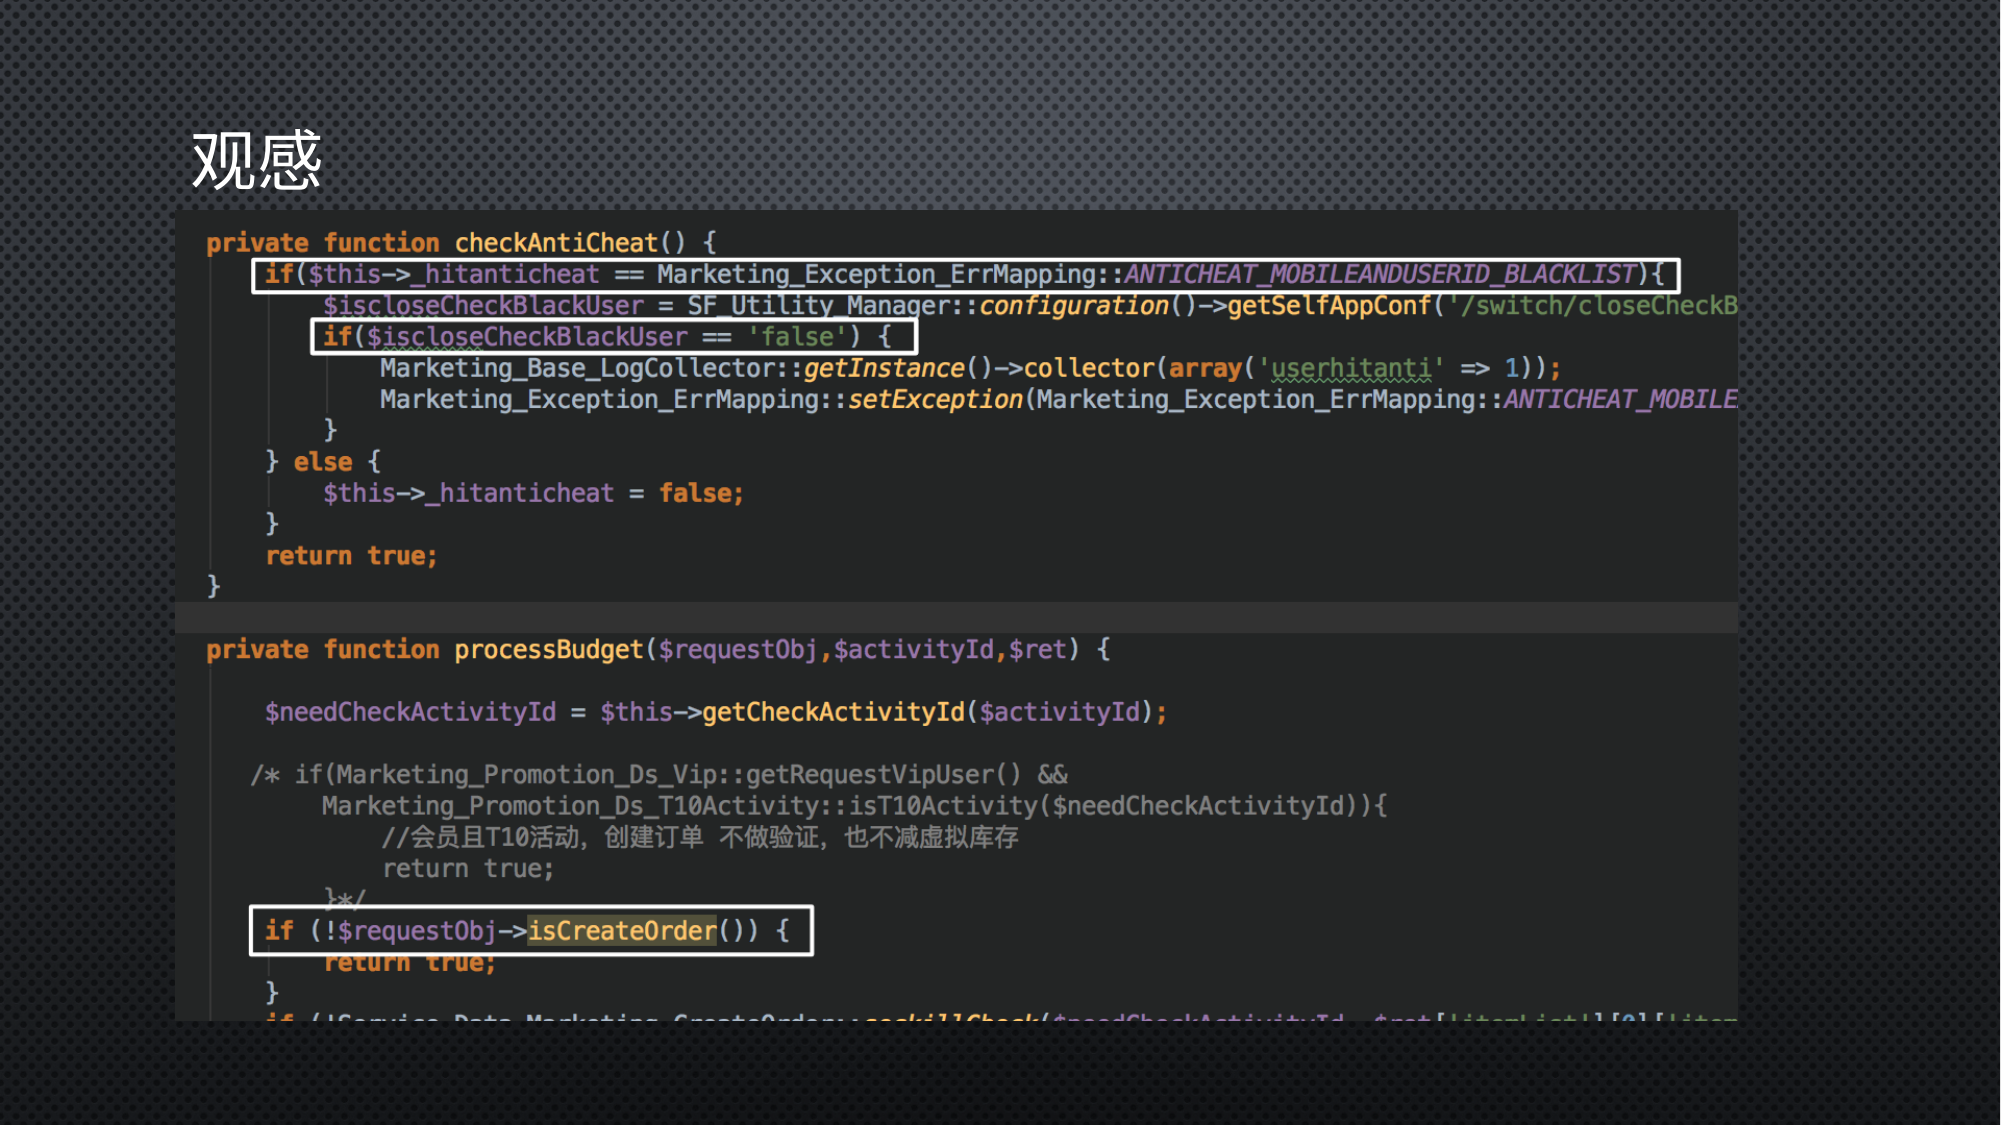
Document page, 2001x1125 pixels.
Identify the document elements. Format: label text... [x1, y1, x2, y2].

picture [175, 209, 1739, 1021]
title 观感 [175, 79, 1826, 239]
